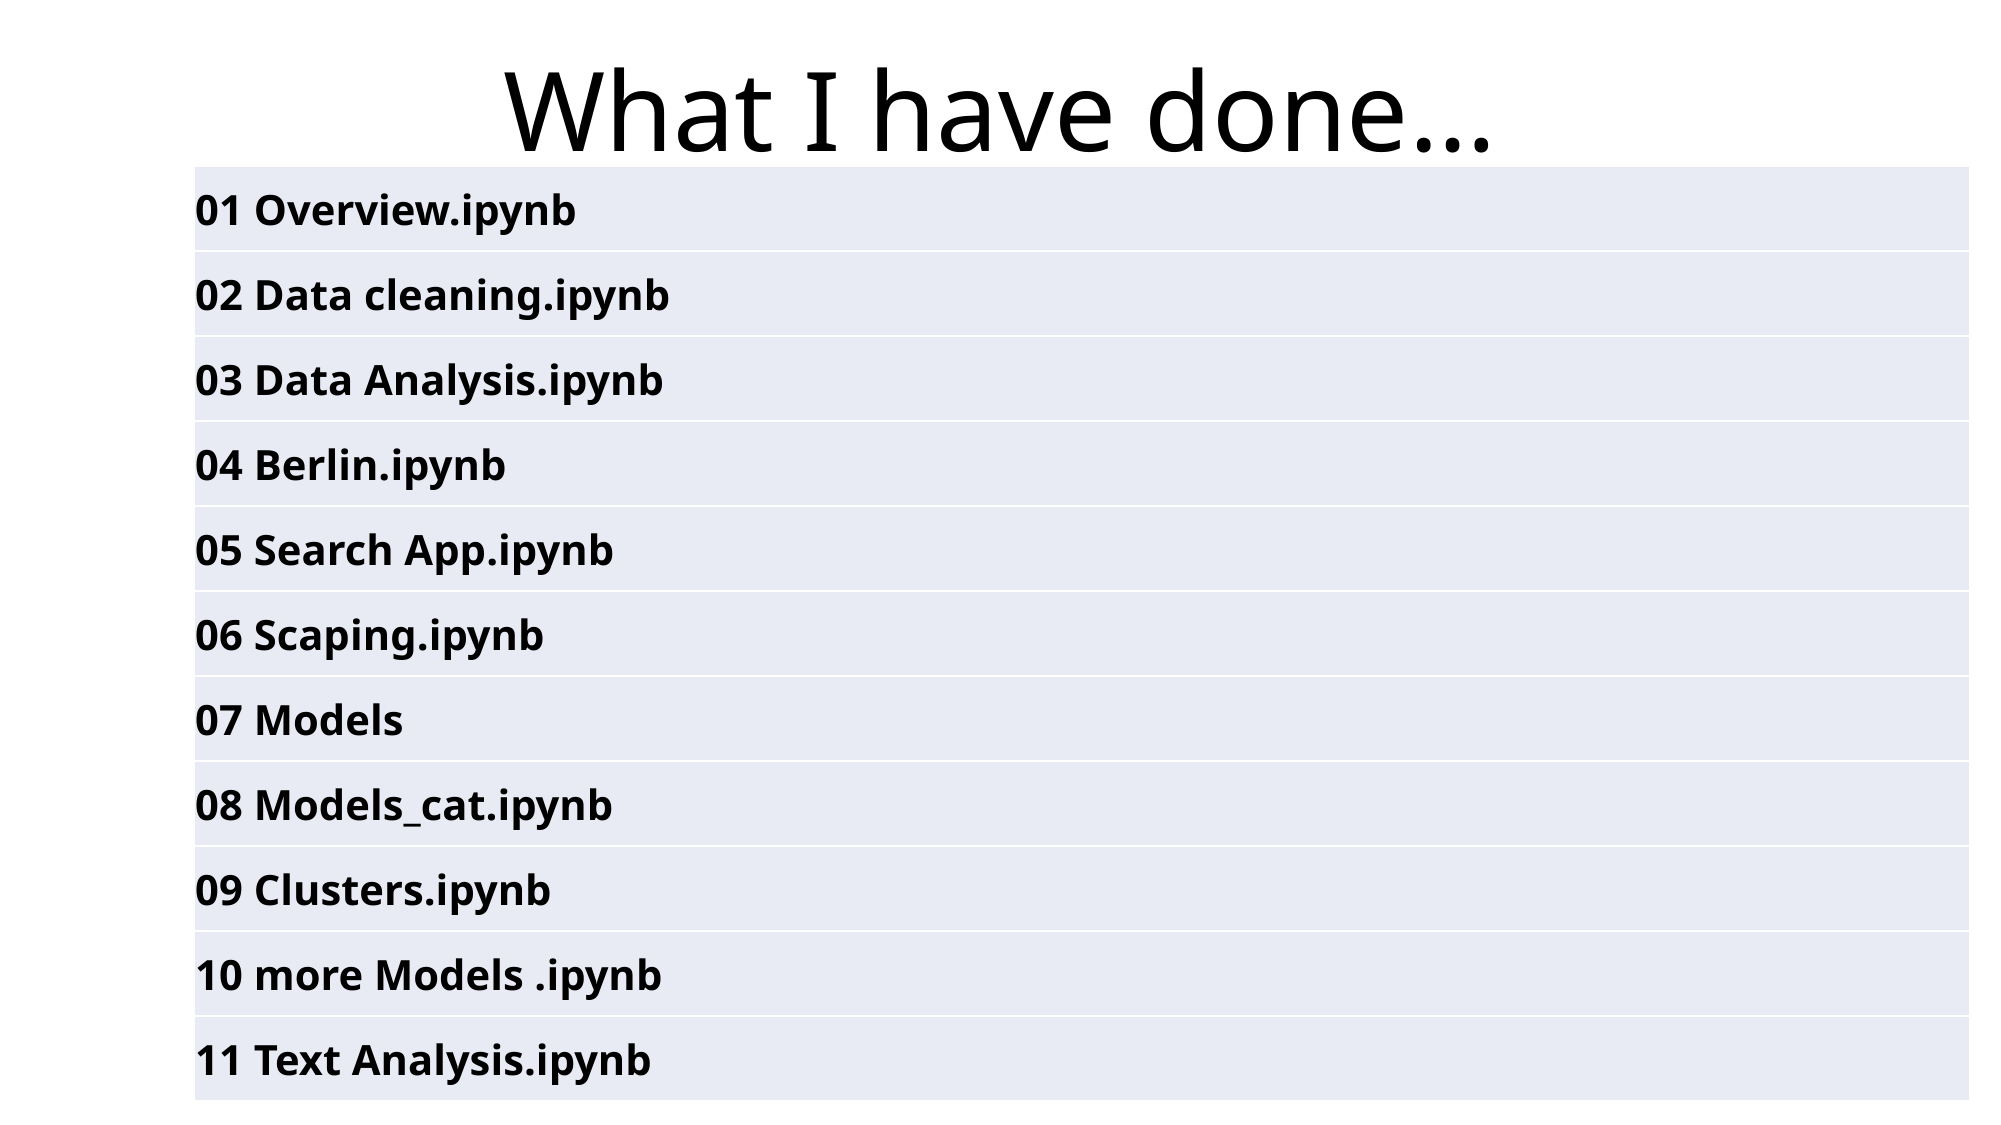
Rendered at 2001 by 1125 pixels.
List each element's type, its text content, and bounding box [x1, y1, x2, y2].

table_cell 05 Search App.ipynb [195, 507, 1969, 590]
table_cell 09 Clusters.ipynb [195, 847, 1969, 930]
table_cell 04 Berlin.ipynb [195, 422, 1969, 505]
table_cell 03 Data Analysis.ipynb [195, 337, 1969, 420]
table_cell 11 Text Analysis.ipynb [195, 1017, 1969, 1100]
table_cell 07 Models [195, 677, 1969, 760]
table_header 01 Overview.ipynb [195, 167, 1969, 250]
table_cell 06 Scaping.ipynb [195, 592, 1969, 675]
title What I have done… [249, 47, 1750, 165]
table_cell 02 Data cleaning.ipynb [195, 252, 1969, 335]
table_cell 08 Models_cat.ipynb [195, 762, 1969, 845]
table_cell 10 more Models .ipynb [195, 932, 1969, 1015]
